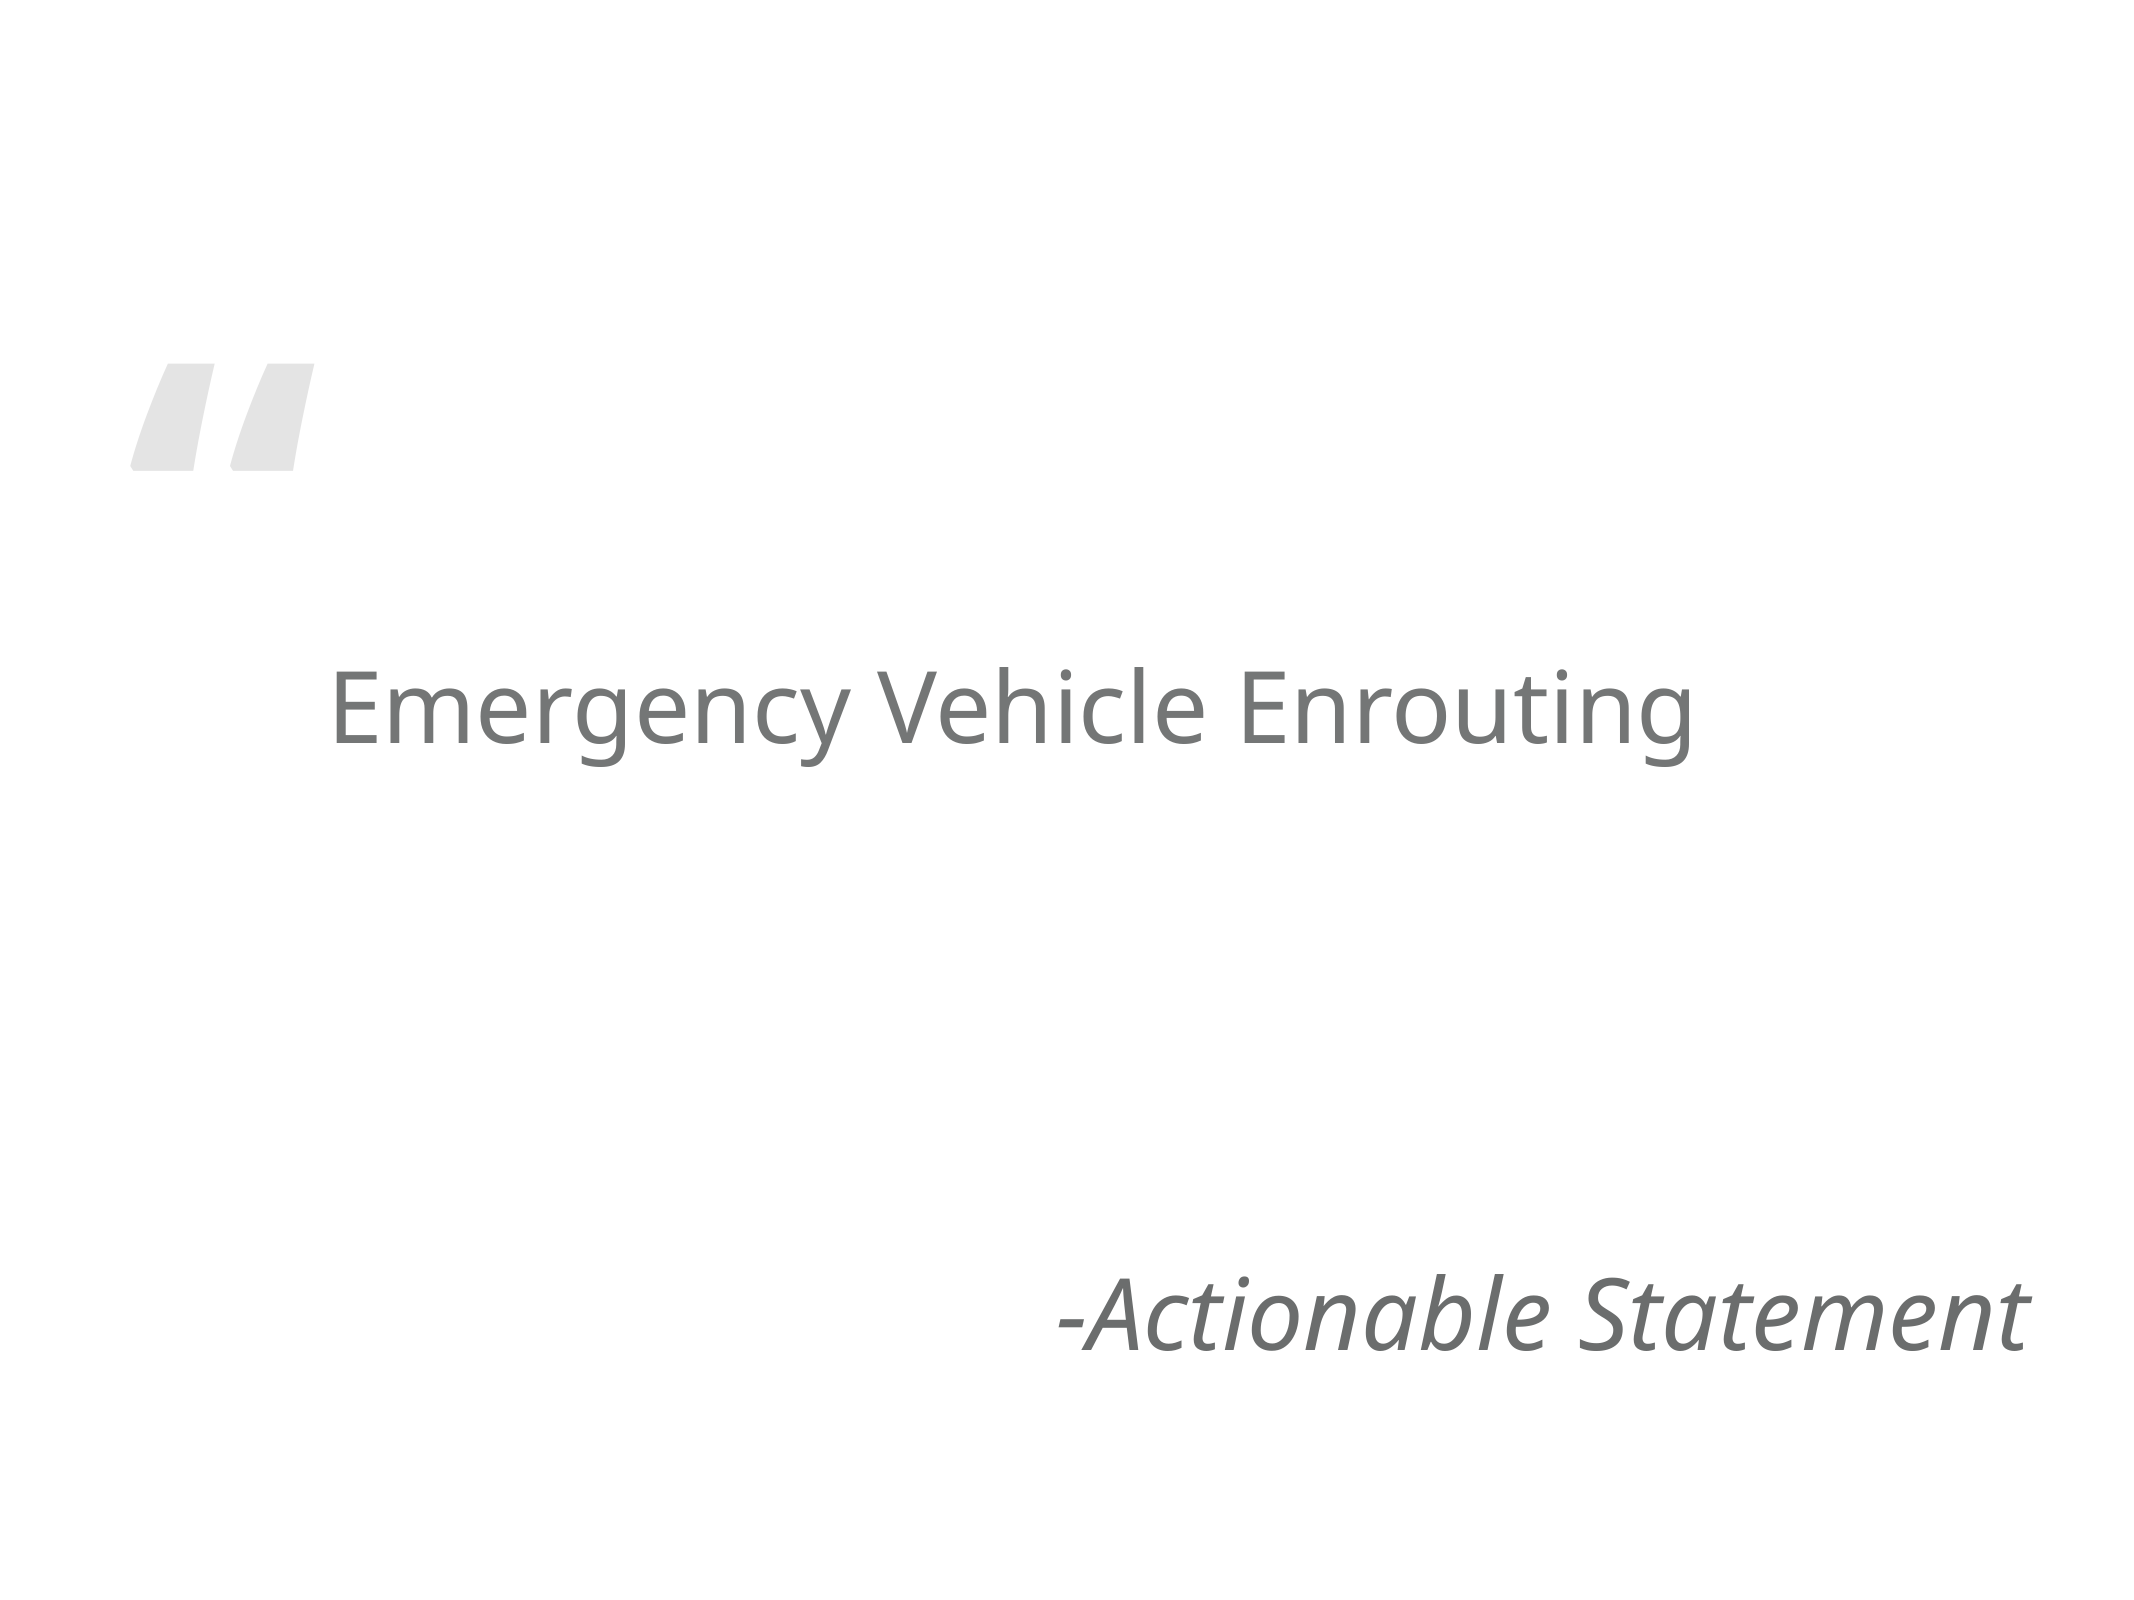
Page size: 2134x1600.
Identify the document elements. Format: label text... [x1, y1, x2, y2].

list -Actionable Statement [318, 1274, 2041, 1430]
list Emergency Vehicle Enrouting [318, 634, 2041, 790]
